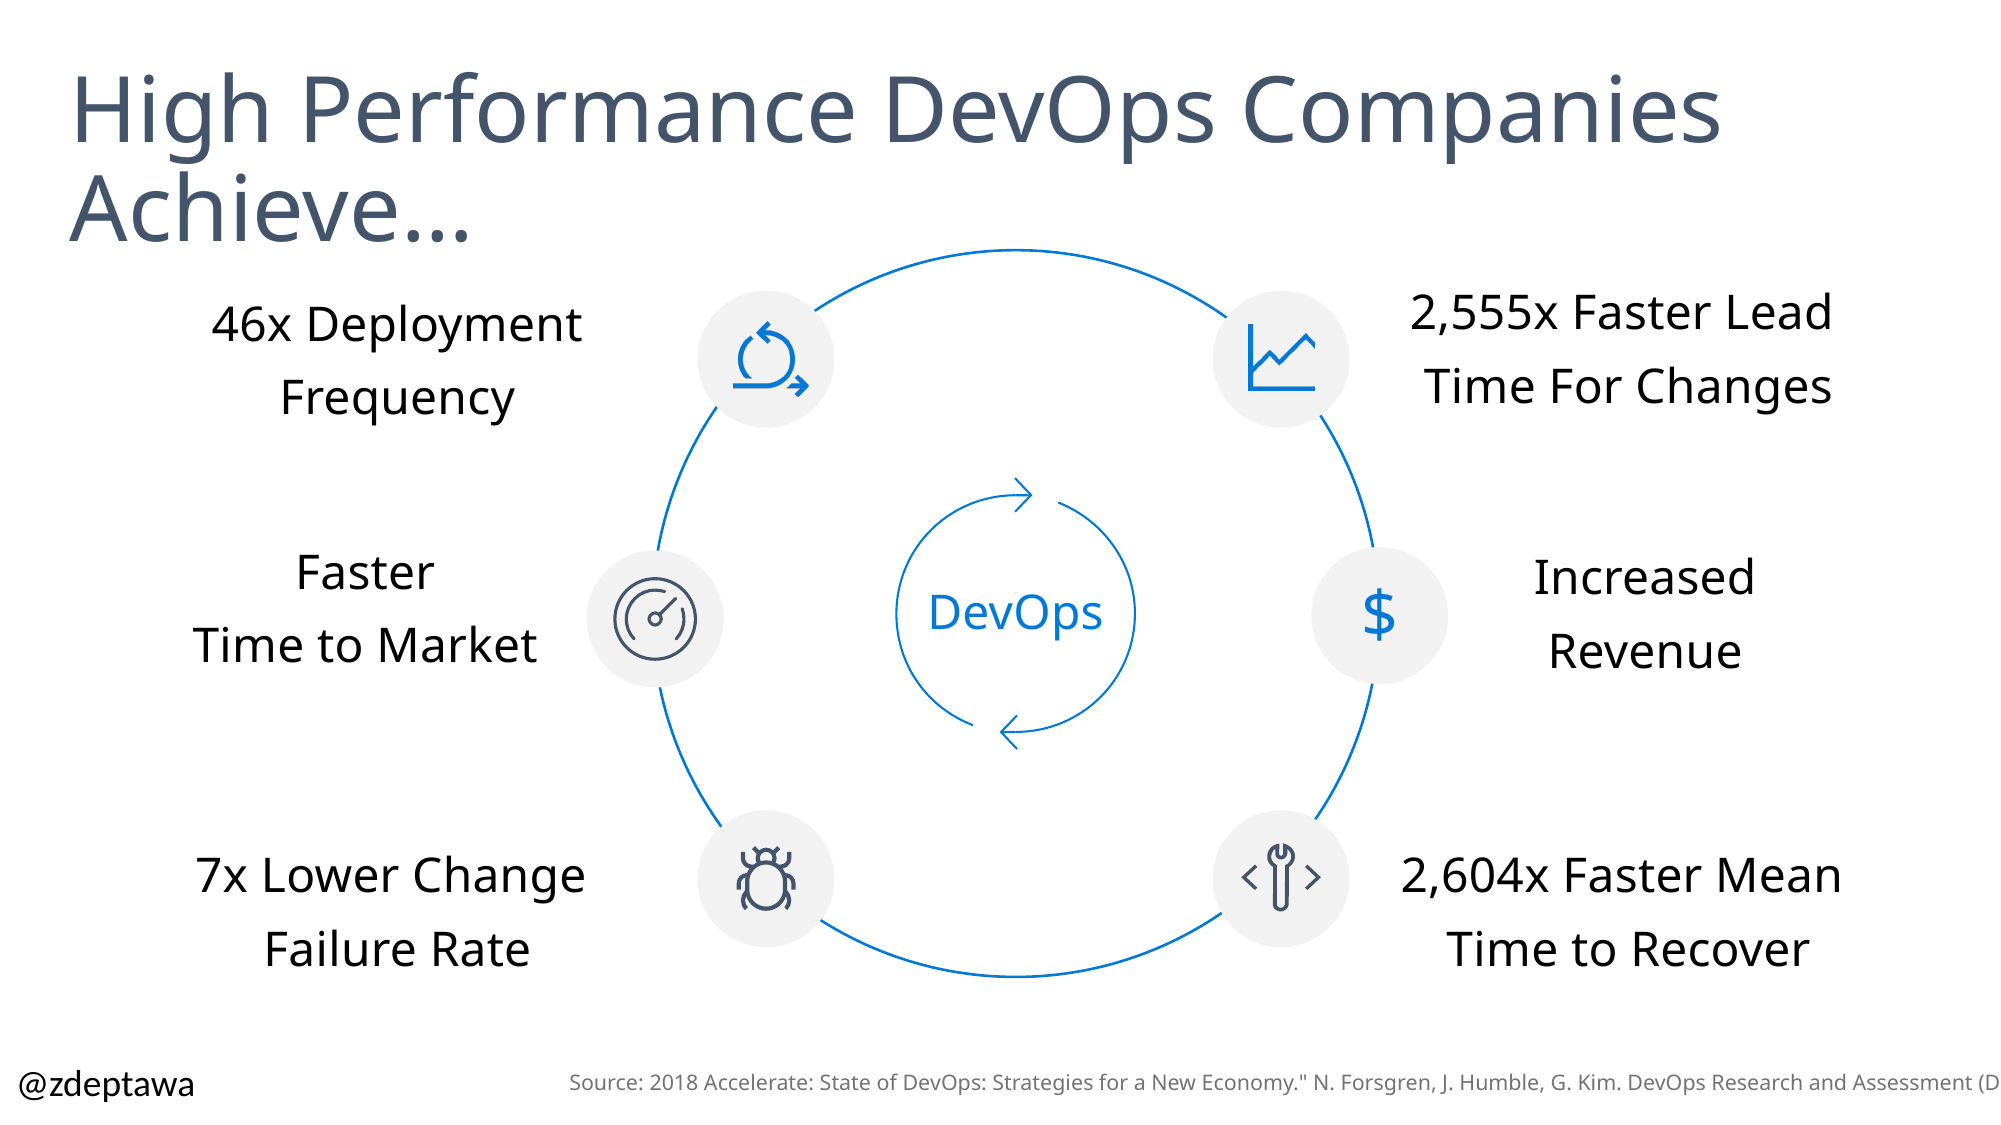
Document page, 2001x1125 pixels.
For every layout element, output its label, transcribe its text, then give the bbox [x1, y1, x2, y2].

text_box 2,555x Faster Lead Time For Changes [1395, 274, 1863, 420]
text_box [733, 830, 798, 912]
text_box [586, 550, 724, 688]
text_box [1212, 810, 1350, 948]
text_box Increased Revenue [1518, 539, 1772, 685]
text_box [1311, 533, 1449, 701]
text_box [697, 810, 835, 948]
text_box 46x Deployment Frequency [196, 285, 598, 432]
text_box @zdeptawa [1, 1051, 211, 1112]
picture [733, 321, 809, 397]
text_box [1241, 843, 1322, 912]
text_box 2,604x Faster Mean Time to Recover [1385, 837, 1872, 984]
text_box [697, 290, 835, 428]
text_box Faster Time to Market [177, 533, 553, 680]
text_box Source: 2018 Accelerate: State of DevOps: Strategies for a New Economy." N. Forsgren, J. Humble, G. Kim. DevOps Research and Assessment (DORA) [541, 1060, 2000, 1107]
text_box [657, 249, 1371, 978]
title High Performance DevOps Companies Achieve… [69, 36, 1930, 161]
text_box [1212, 290, 1350, 428]
text_box 7x Lower Change Failure Rate [180, 837, 615, 984]
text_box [749, 478, 1282, 750]
